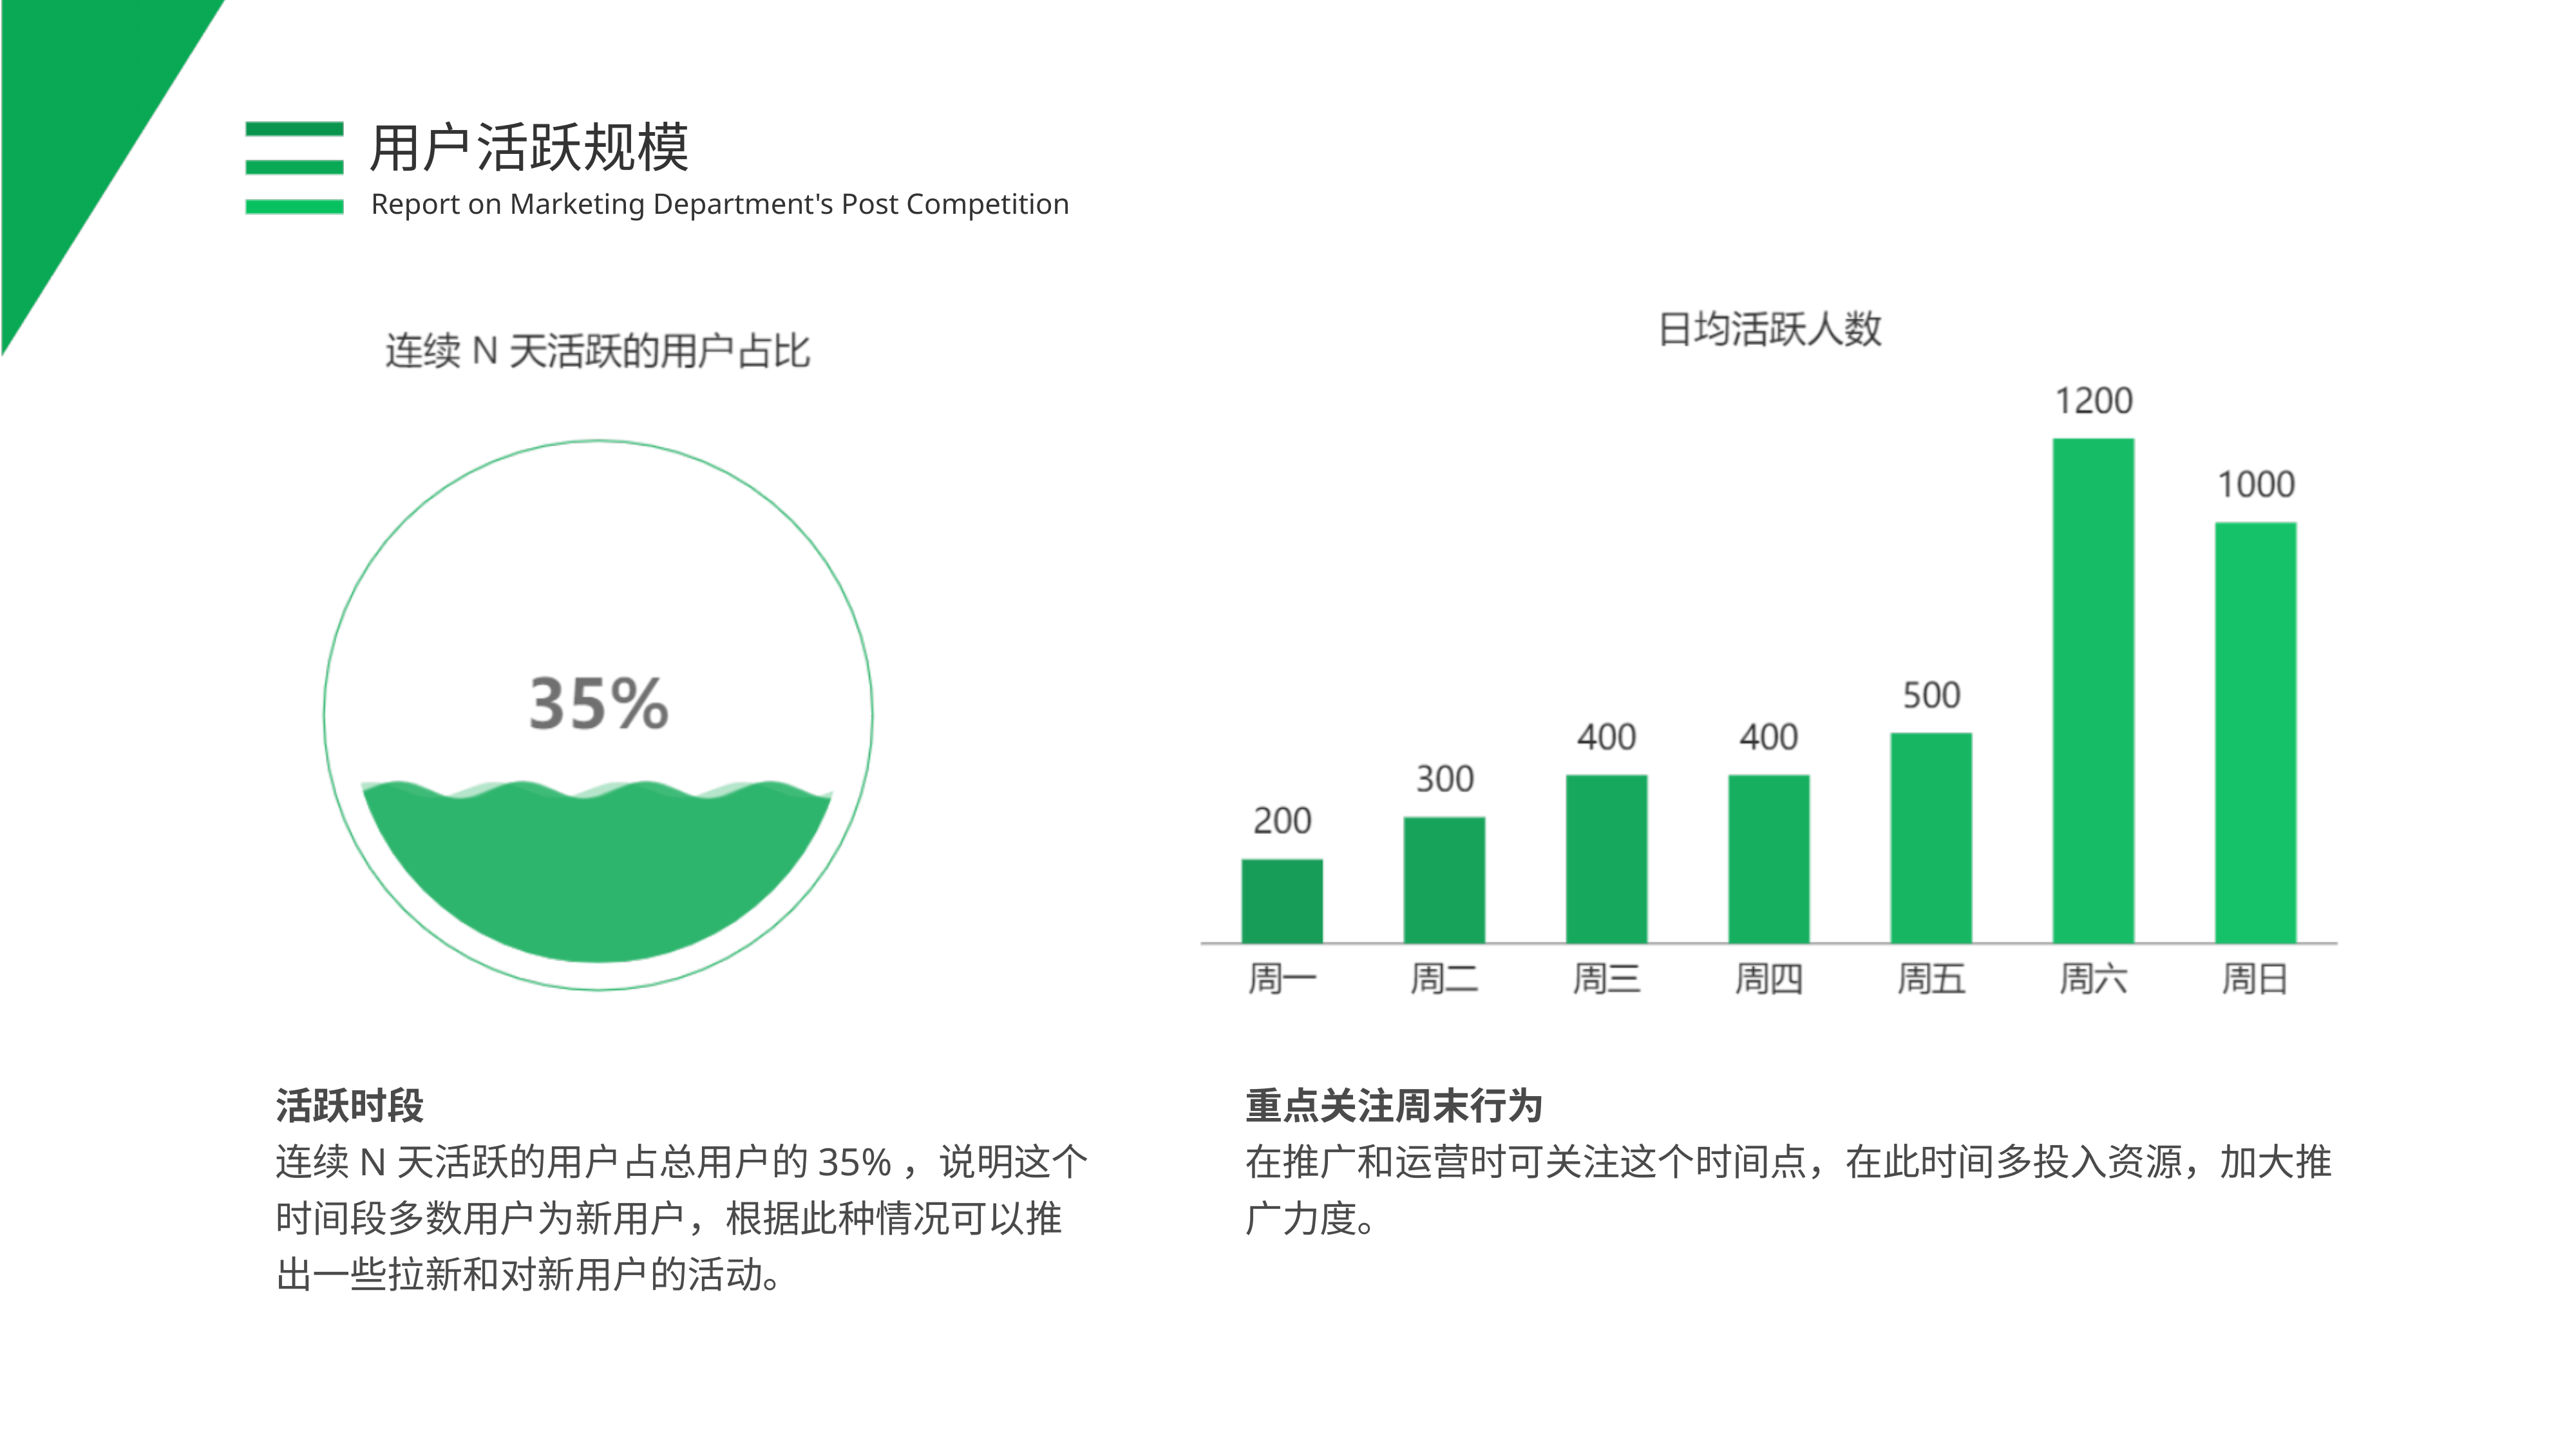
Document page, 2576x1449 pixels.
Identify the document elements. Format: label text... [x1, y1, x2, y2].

picture [1188, 306, 2351, 1012]
text_box 重点关注周末行为 在推广和运营时可关注这个时间点，在此时间多投入资源，加大推广力度。 [1235, 1065, 2367, 1231]
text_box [243, 120, 345, 216]
text_box 用户活跃规模 [359, 108, 1207, 173]
picture [0, 0, 1083, 1034]
text_box 活跃时段 连续N天活跃的用户占总用户的35%，说明这个时间段多数用户为新用户，根据此种情况可以推出一些拉新和对新用户的活动。 [265, 1065, 1106, 1286]
text_box Report on Marketing Department's Post Competition [361, 181, 1280, 216]
